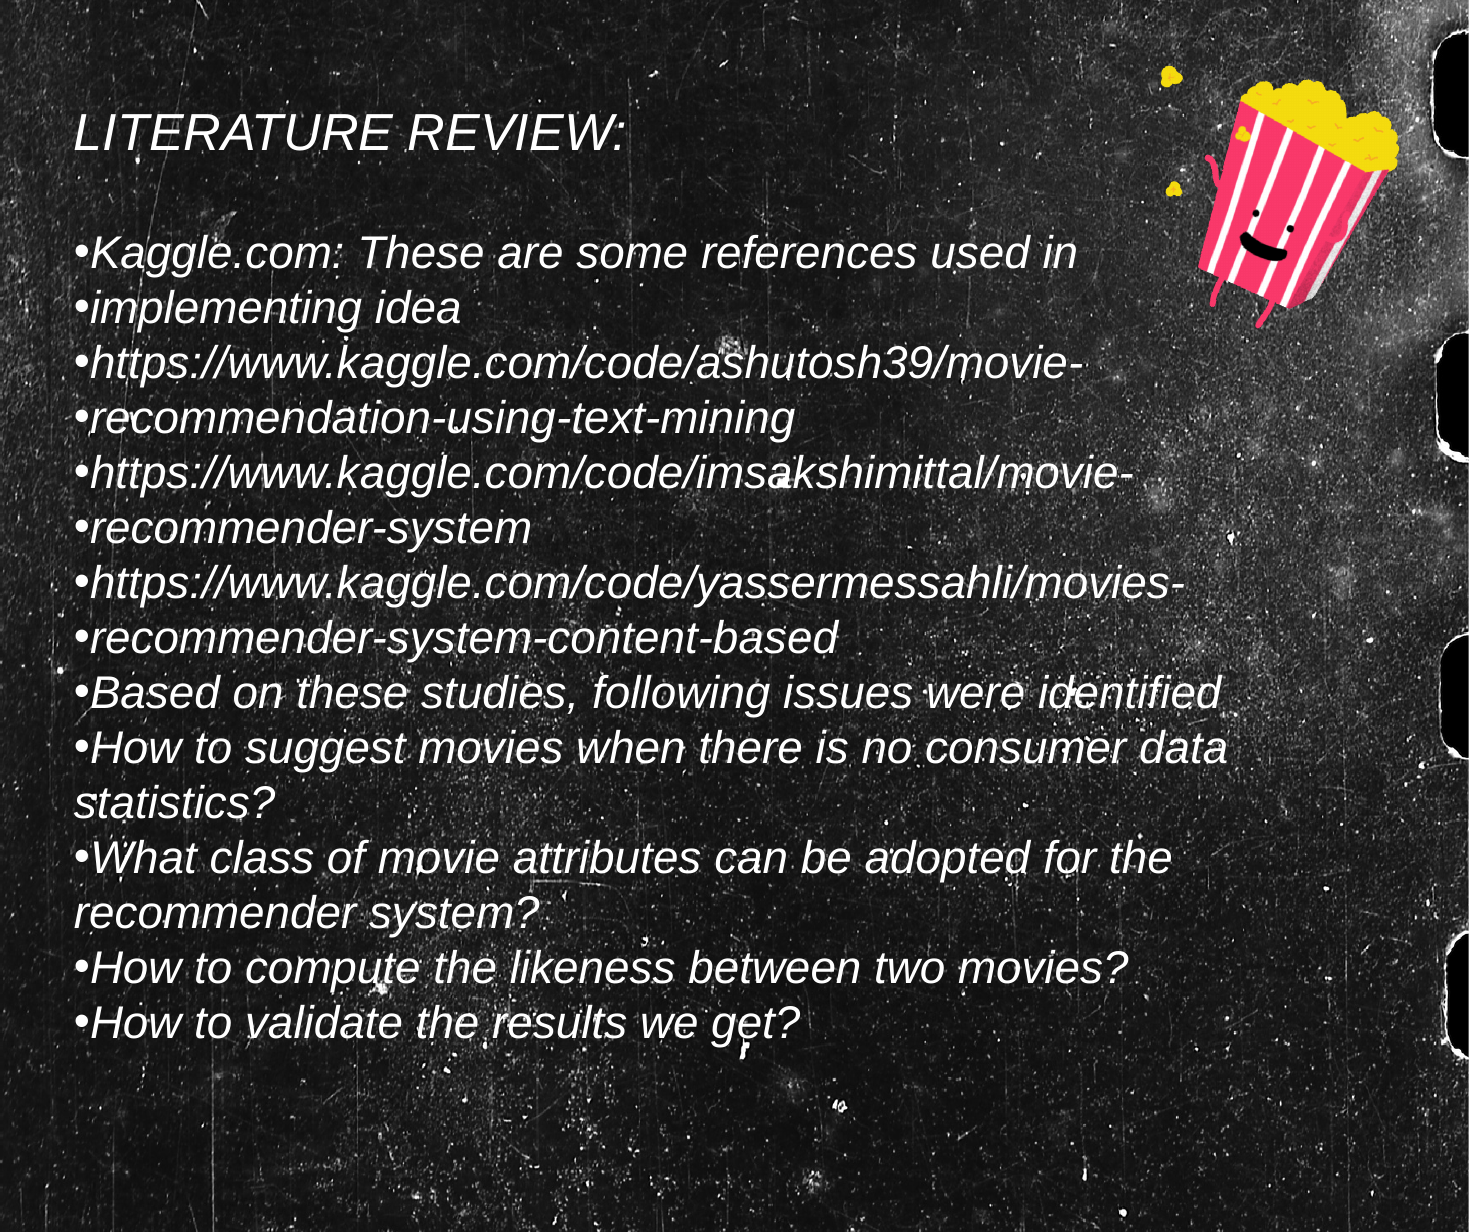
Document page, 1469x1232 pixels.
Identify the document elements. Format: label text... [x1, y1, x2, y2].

text_box LITERATURE REVIEW: Kaggle.com: These are some references used in implementing idea https://www.kaggle.com/code/ashutosh39/movie- recommendation-using-text-mining https://www.kaggle.com/code/imsakshimittal/movie- recommender-system https://www.kaggle.com/code/yassermessahli/movies- recommender-system-content-based Based on these studies, following issues were identified How to suggest movies when there is no consumer data statistics? What class of movie attributes can be adopted for the recommender system? How to compute the likeness between two movies? How to validate the results we get? [59, 90, 1272, 1056]
text_box [1090, 35, 1432, 360]
picture [0, 0, 1469, 1232]
